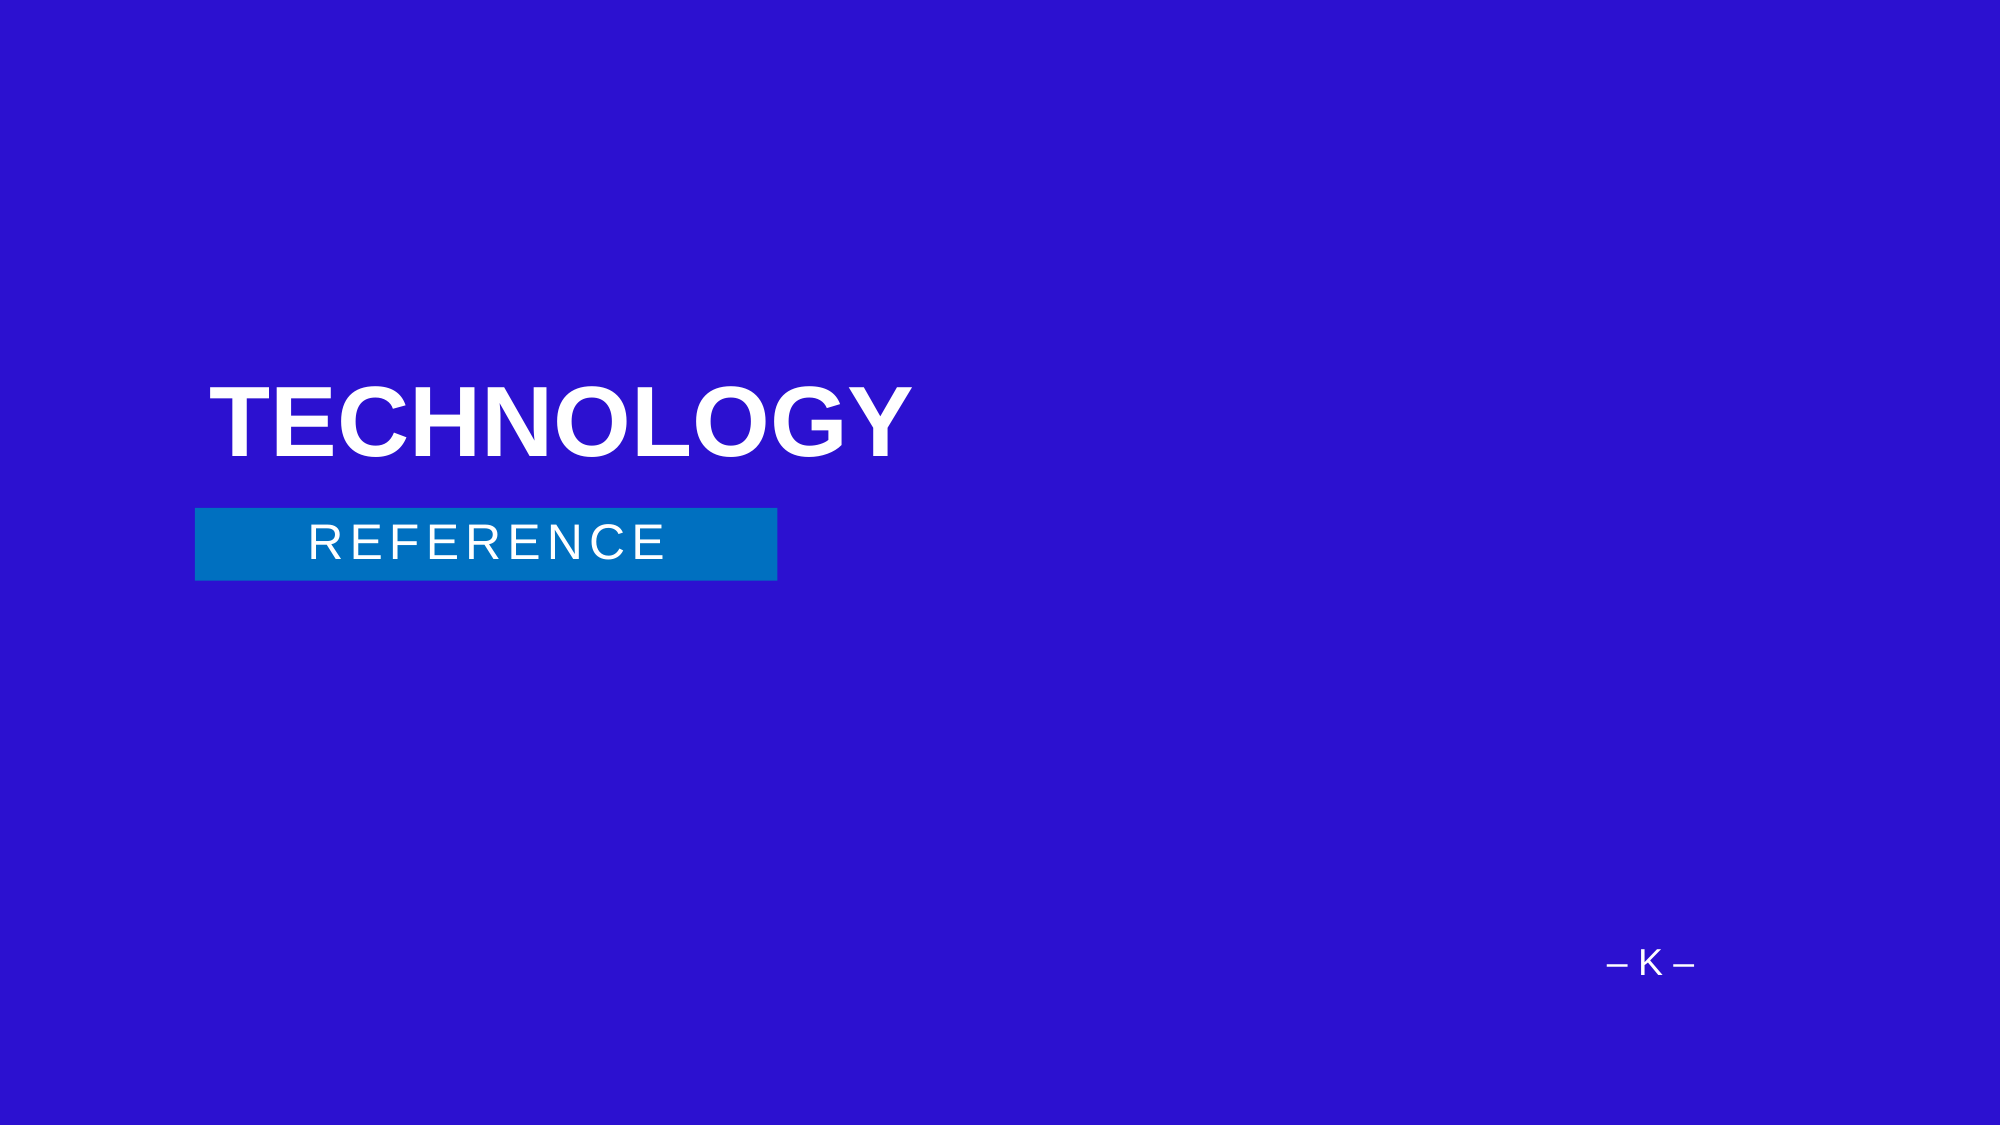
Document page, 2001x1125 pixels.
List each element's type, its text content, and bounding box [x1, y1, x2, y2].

title Technology [194, 348, 1791, 484]
list Reference [194, 507, 778, 581]
